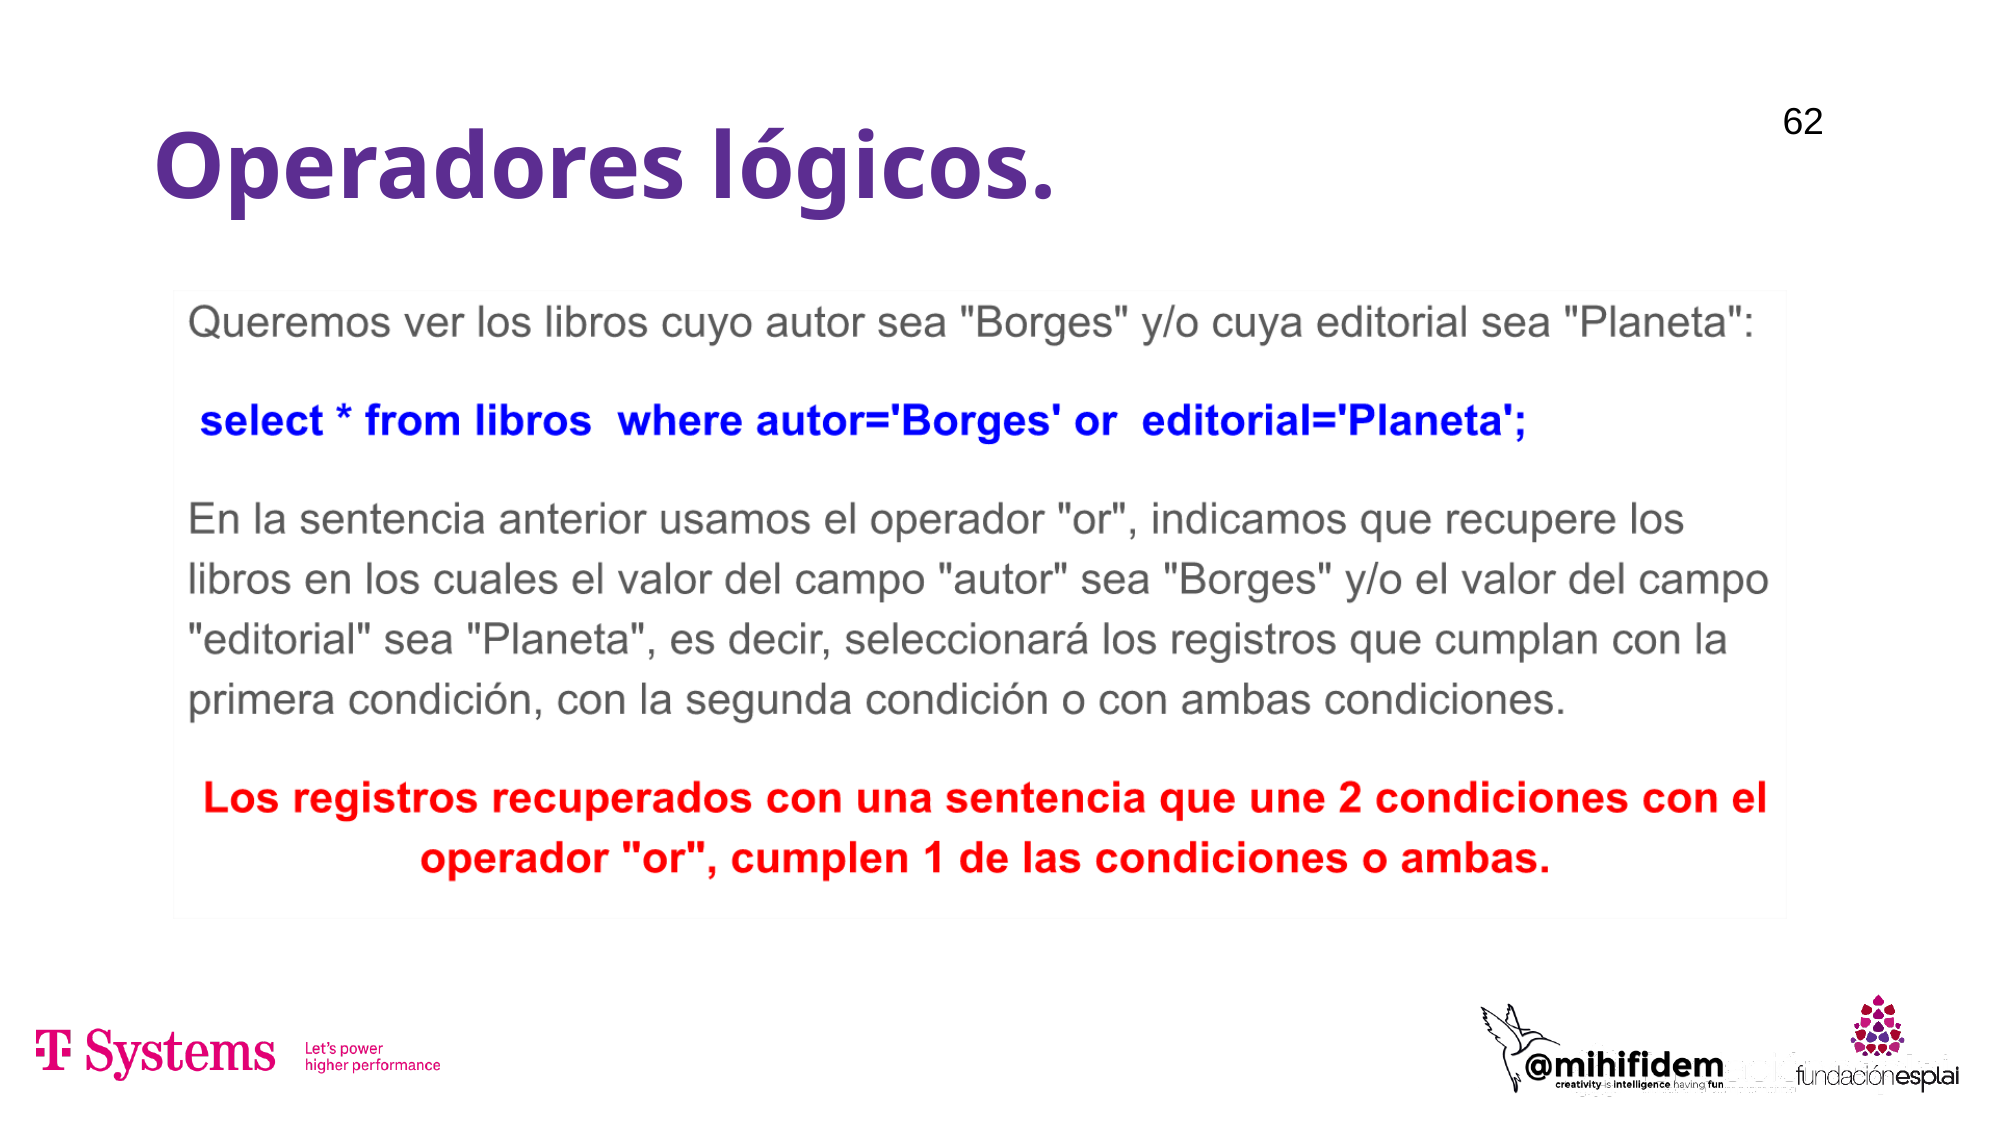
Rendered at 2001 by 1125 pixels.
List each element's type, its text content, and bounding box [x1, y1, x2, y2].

picture [36, 1027, 440, 1081]
picture [172, 290, 1787, 919]
text_box 62 [1767, 89, 1863, 150]
picture [1472, 986, 1965, 1103]
text_box Operadores lógicos. [137, 59, 1863, 278]
